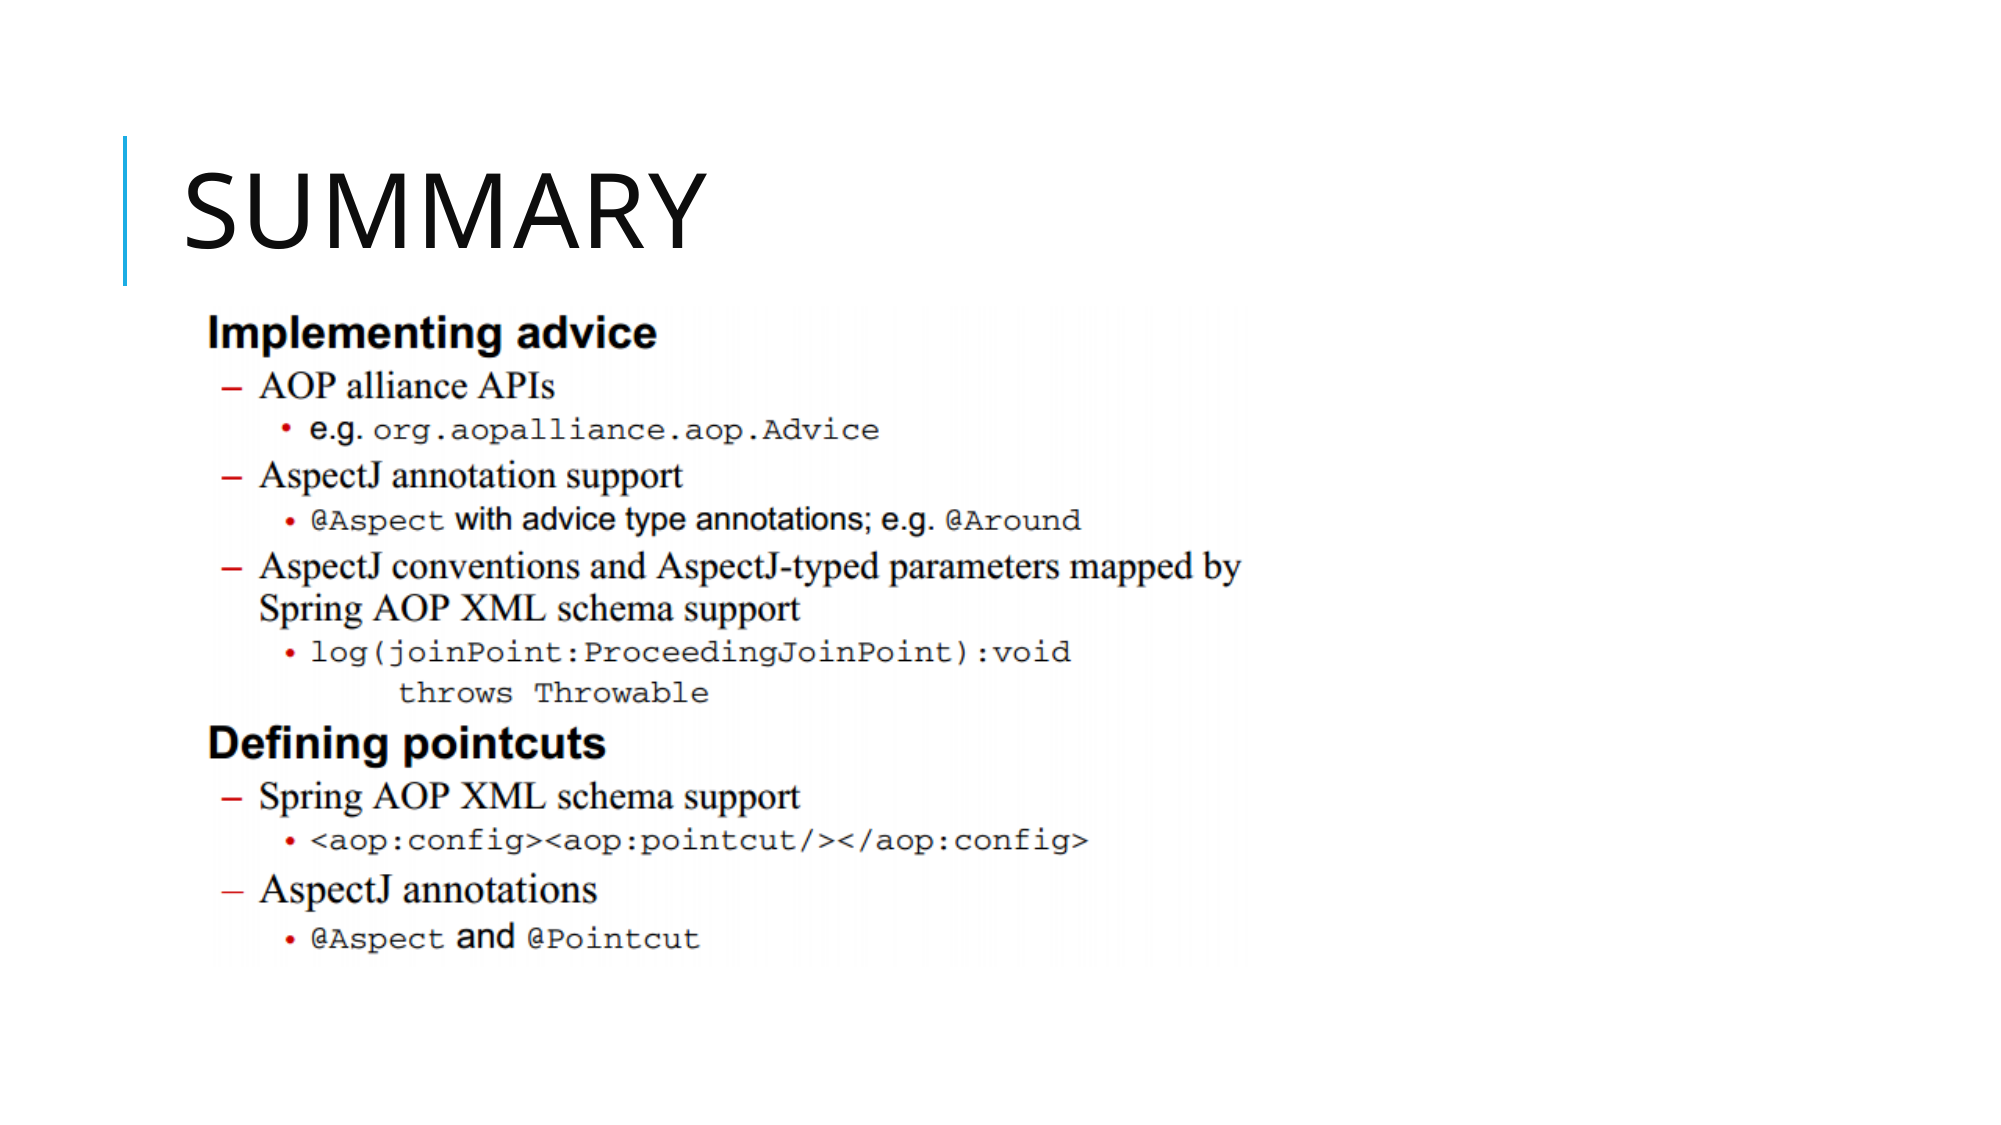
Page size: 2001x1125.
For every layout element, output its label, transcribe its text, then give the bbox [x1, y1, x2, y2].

title Summary [168, 96, 1763, 342]
picture [200, 306, 1248, 967]
